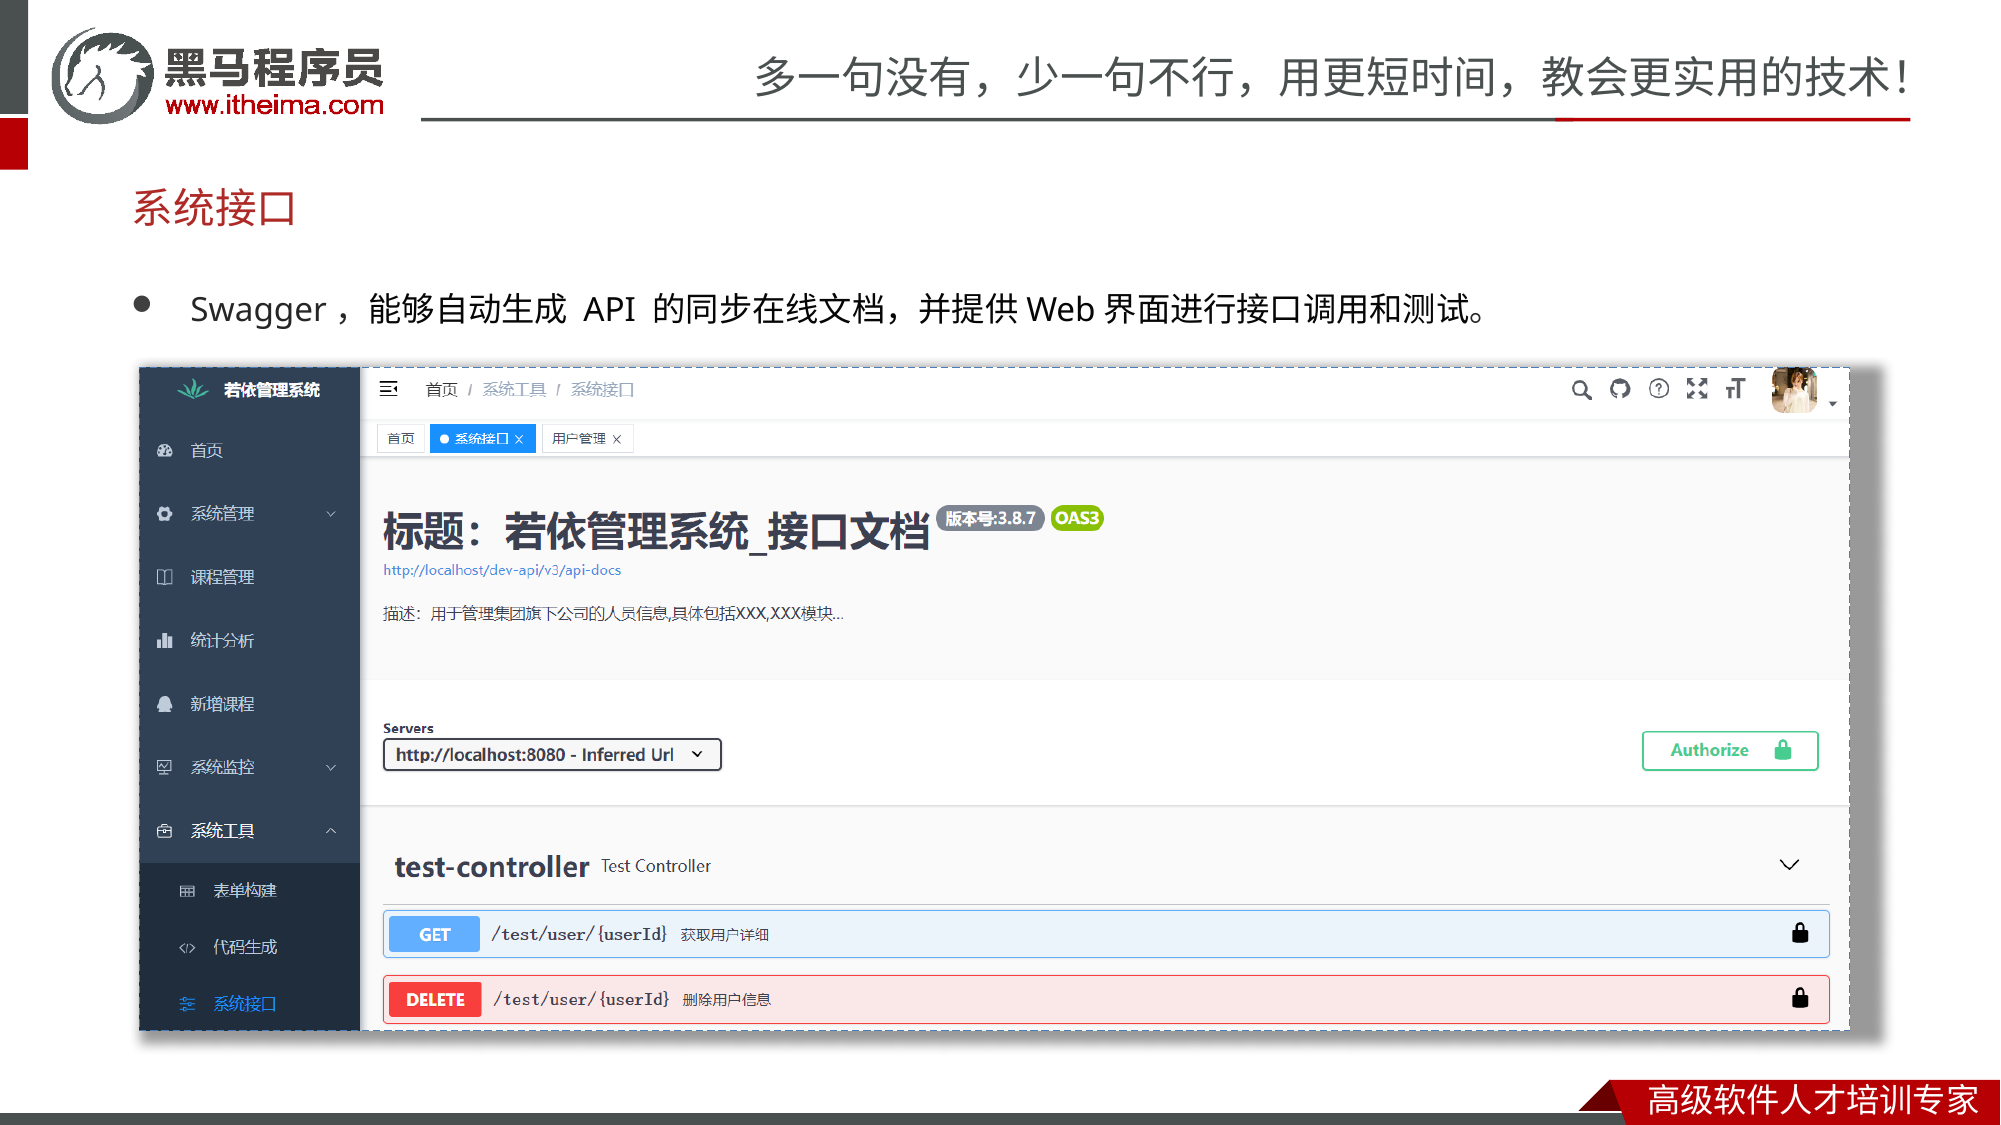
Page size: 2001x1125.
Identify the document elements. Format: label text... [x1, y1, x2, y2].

title 系统接口 [116, 164, 1880, 250]
list Swagger，能够自动生成 API 的同步在线文档，并提供Web界面进行接口调用和测试。 [116, 260, 1880, 893]
picture [139, 367, 1851, 1031]
picture [50, 26, 384, 125]
